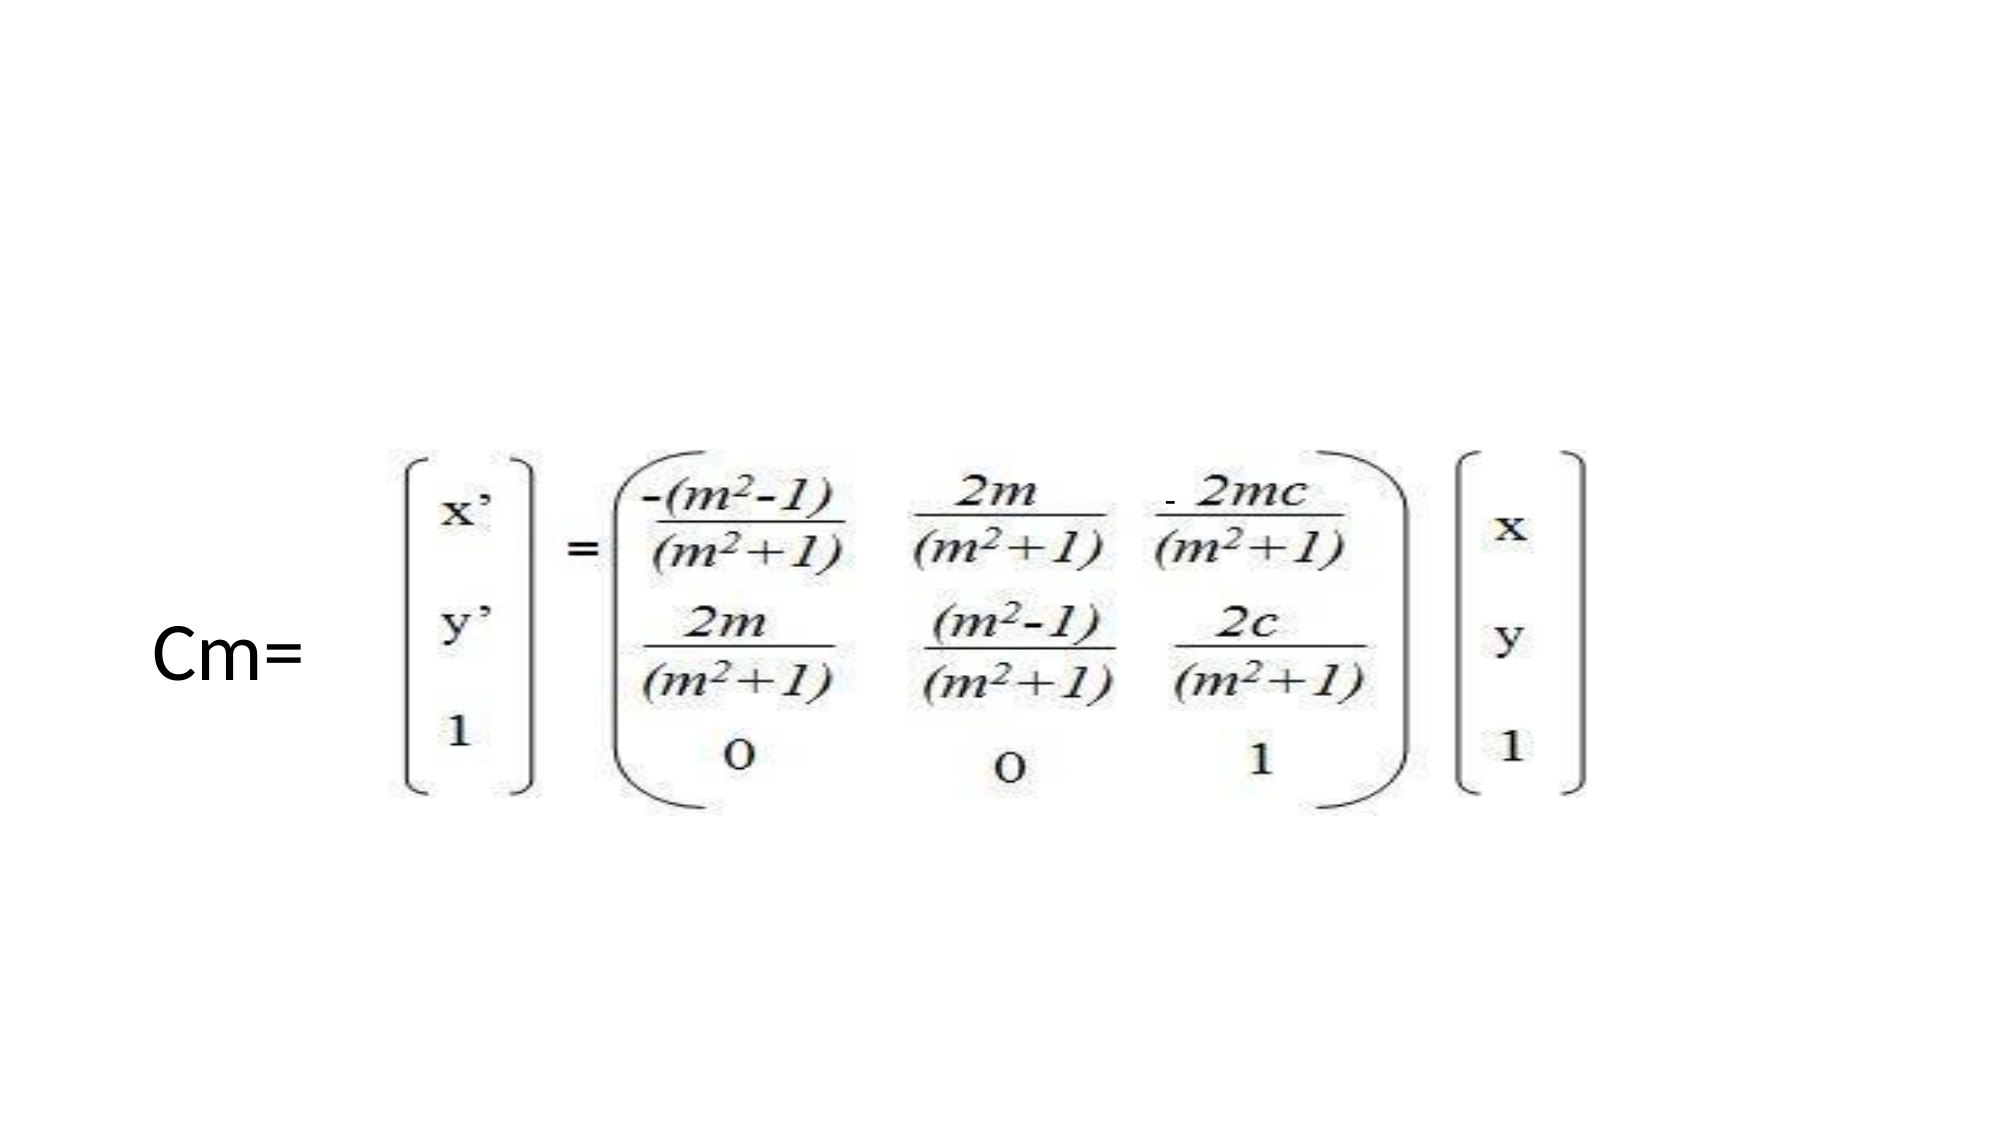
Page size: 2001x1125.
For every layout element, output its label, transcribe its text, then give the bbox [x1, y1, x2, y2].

text_box Cm= [137, 589, 382, 704]
picture [387, 449, 1601, 816]
